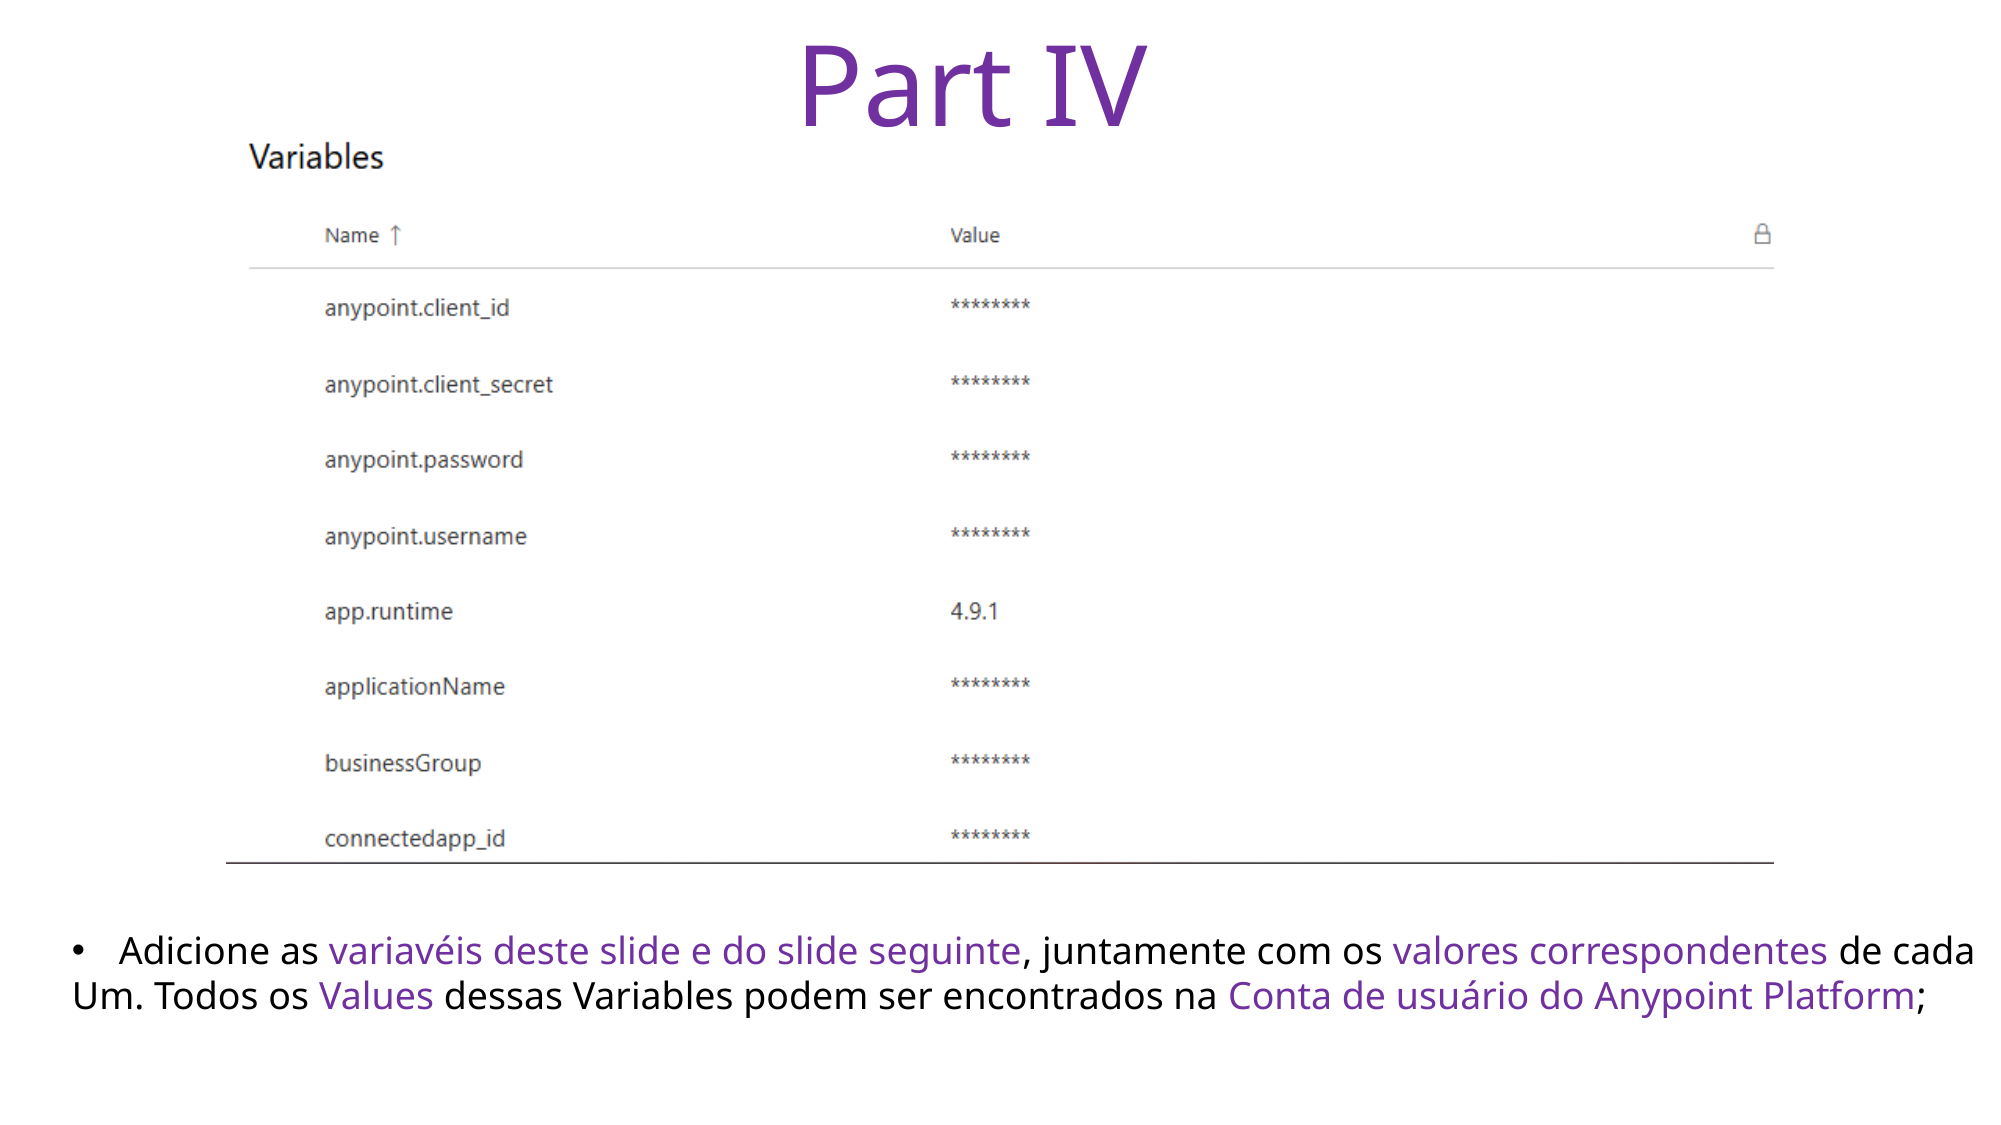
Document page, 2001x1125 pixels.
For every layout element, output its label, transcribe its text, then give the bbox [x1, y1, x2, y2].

picture [225, 121, 1775, 864]
text_box Part IV [780, 6, 1164, 121]
text_box Adicione as variavéis deste slide e do slide seguinte, juntamente com os valores correspondentes de cada Um. Todos os Values dessas Variables podem ser encontrados na Conta de usuário do Anypoint Platform; [57, 919, 1991, 1025]
